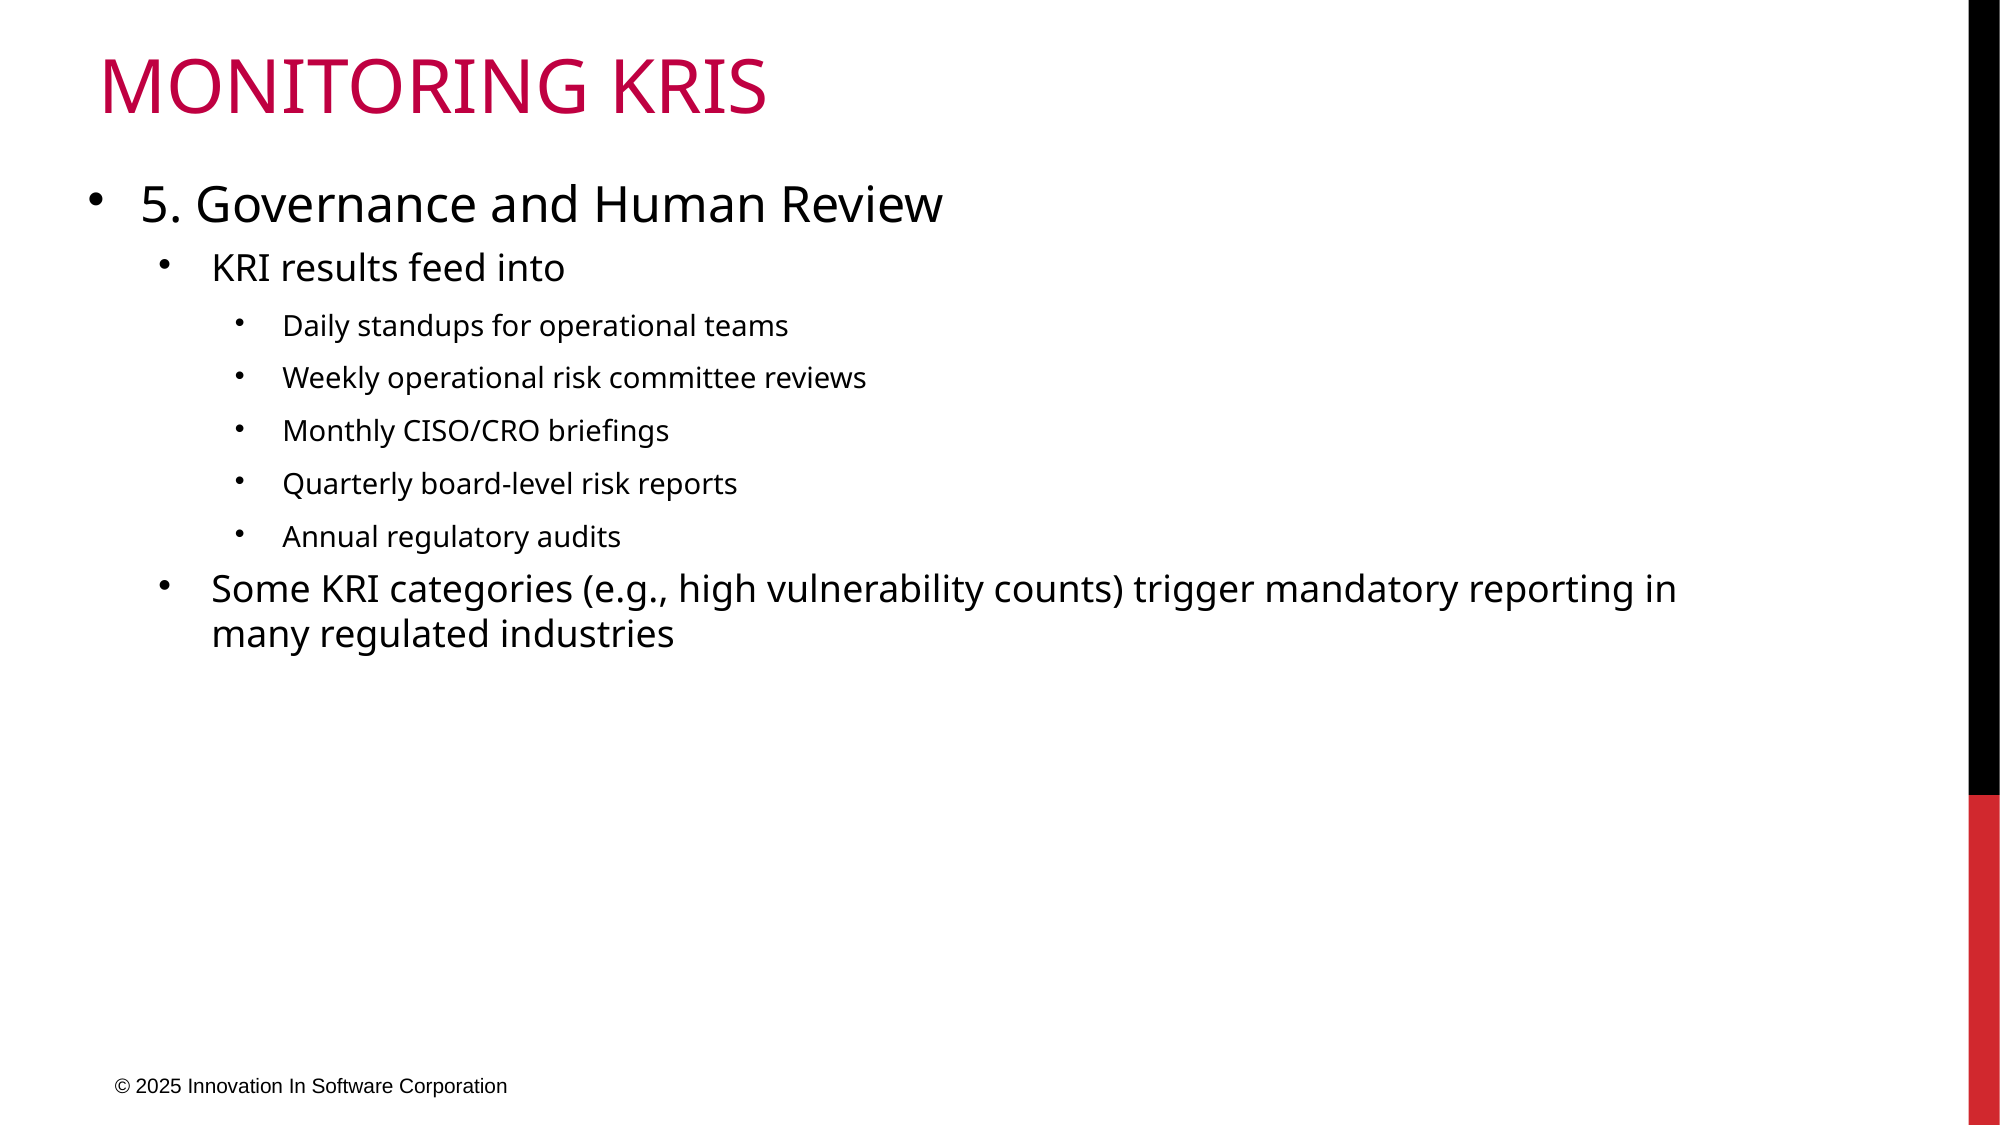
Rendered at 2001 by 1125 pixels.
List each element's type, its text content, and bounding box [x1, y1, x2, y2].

list 5. Governance and Human Review KRI results feed into Daily standups for operational teams Weekly operational risk committee reviews Monthly CISO/CRO briefings Quarterly board-level risk reports Annual regulatory audits Some KRI categories (e.g., high vulnerability counts) trigger mandatory reporting in many regulated industries [69, 172, 1766, 990]
title Monitoring KRIs [98, 0, 1770, 186]
footer © 2025 Innovation In Software Corporation [99, 1065, 850, 1112]
